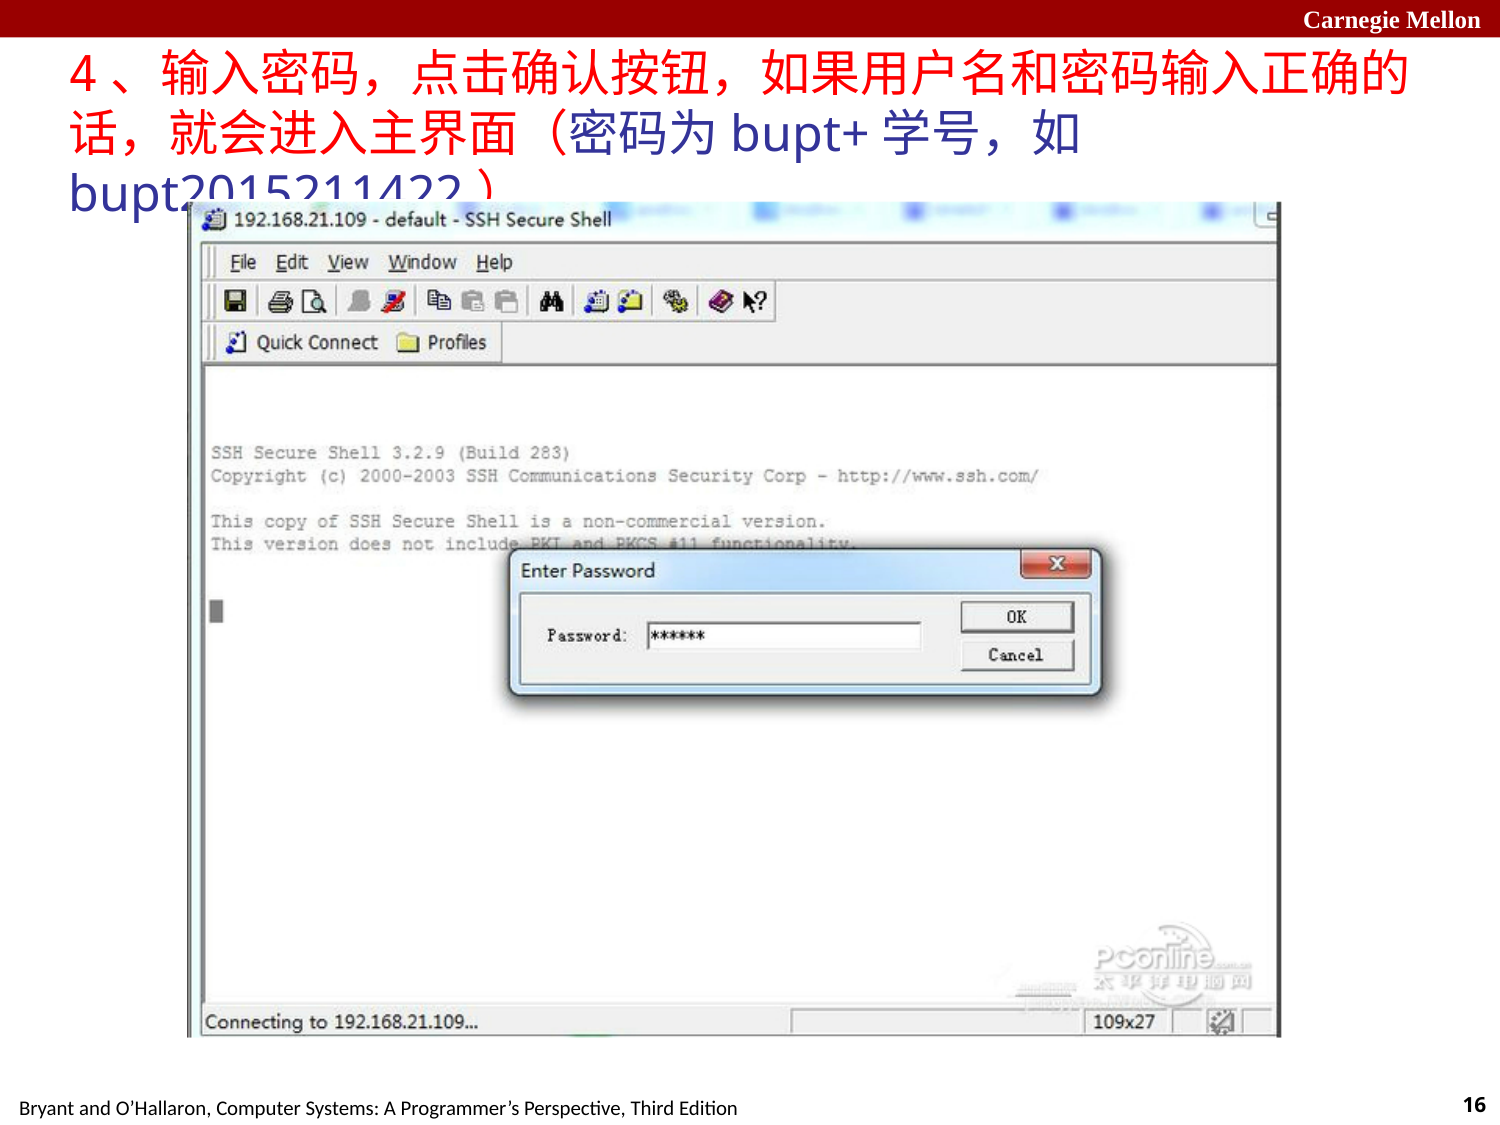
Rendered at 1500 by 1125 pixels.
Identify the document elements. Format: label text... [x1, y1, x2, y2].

picture [187, 199, 1294, 1041]
title 4、输入密码，点击确认按钮，如果用户名和密码输入正确的话，就会进入主界面（密码为bupt+学号，如bupt2015211422） [62, 41, 1438, 222]
